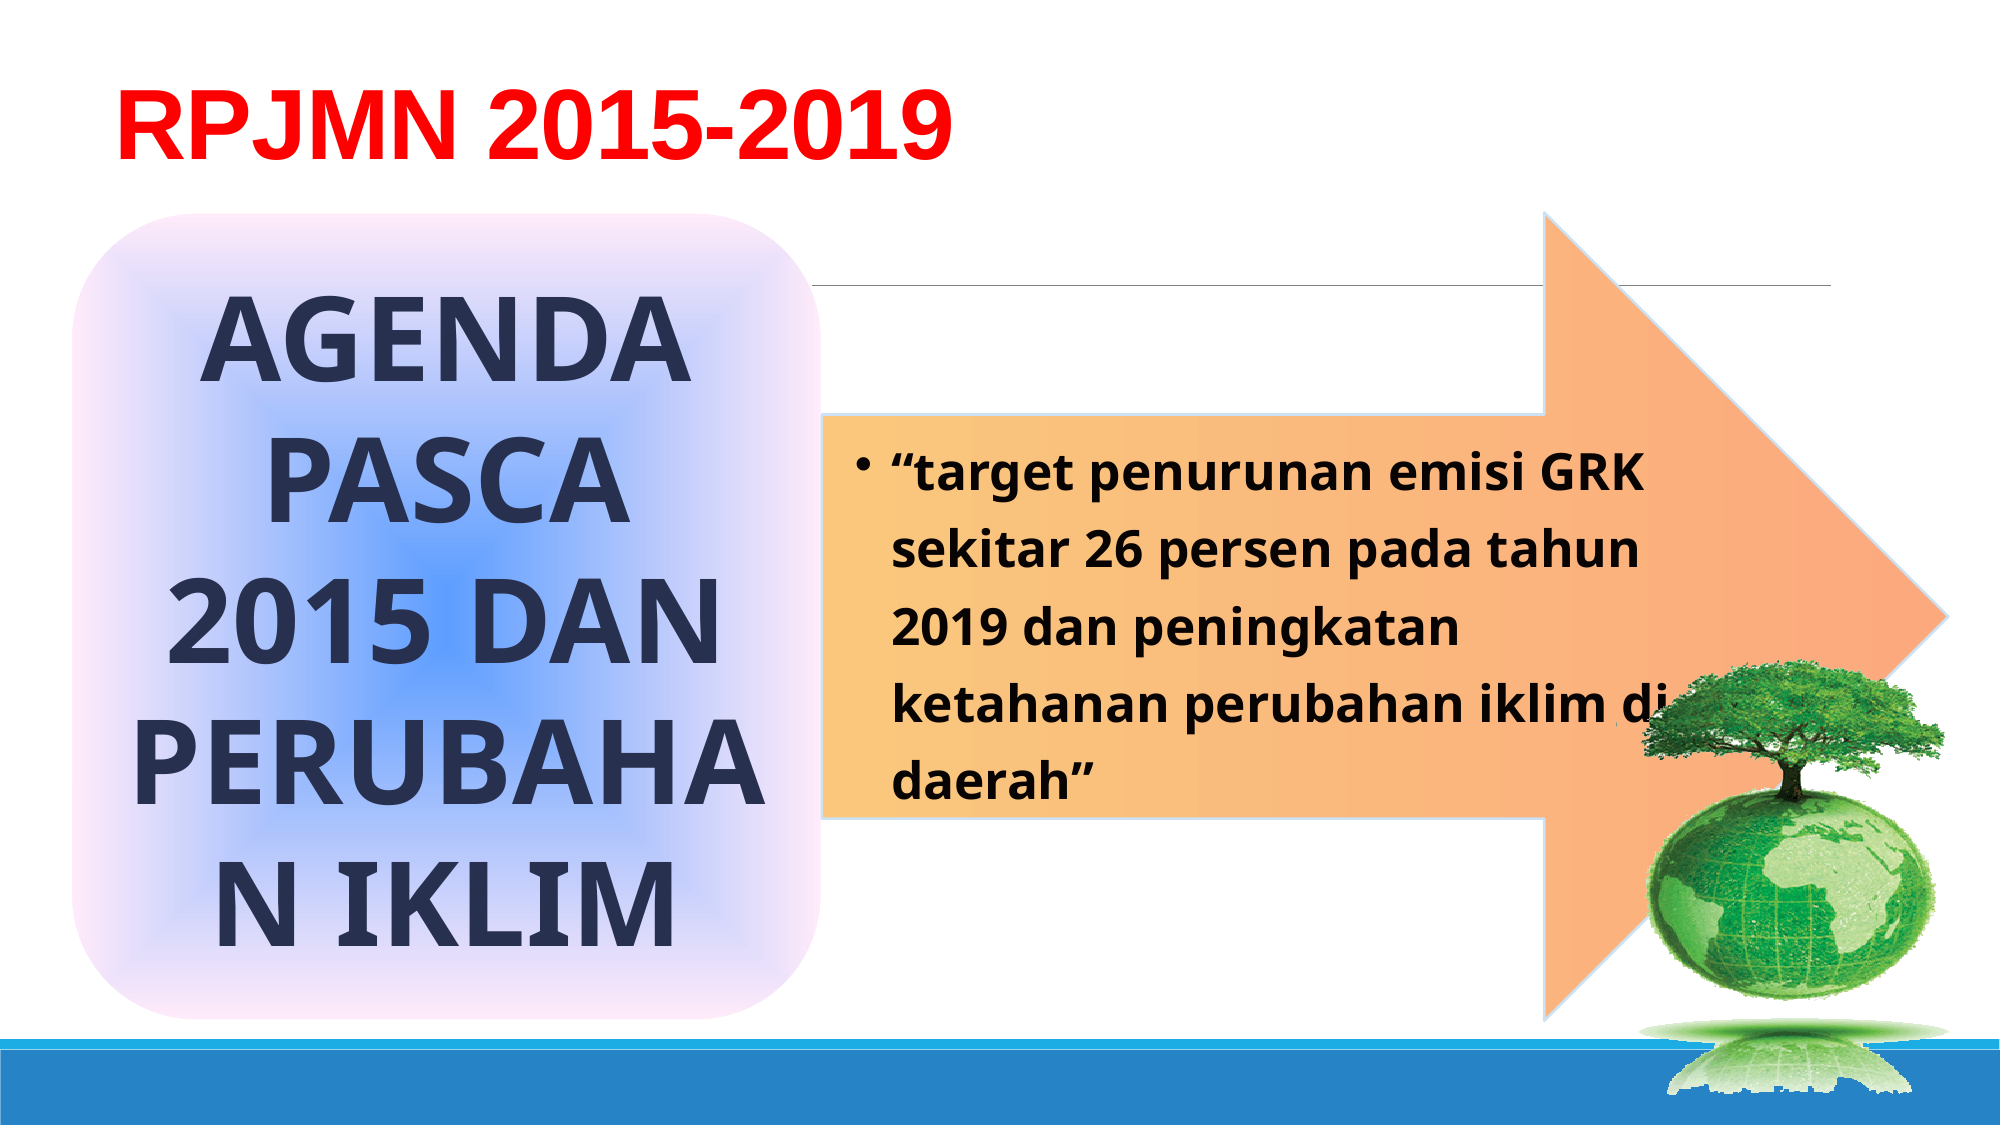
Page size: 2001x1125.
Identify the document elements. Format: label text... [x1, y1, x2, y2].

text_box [70, 211, 1949, 1022]
title RPJMN 2015-2019 [99, 37, 1900, 188]
picture [1616, 623, 1984, 1118]
